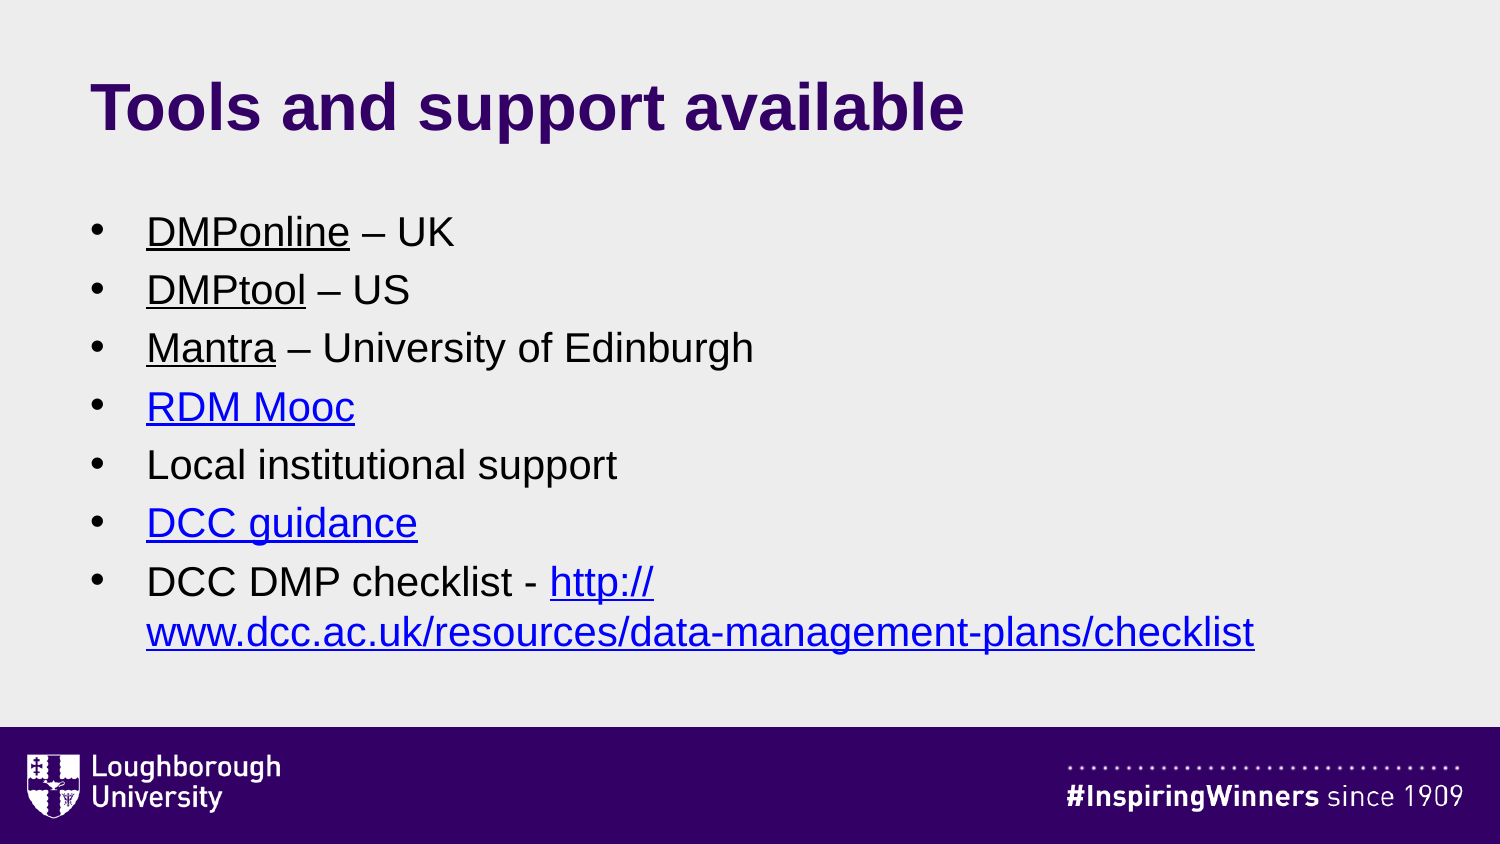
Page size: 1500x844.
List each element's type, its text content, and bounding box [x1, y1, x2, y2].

list DMPonline – UK DMPtool – US Mantra – University of Edinburgh RDM Mooc Local institutional support DCC guidance DCC DMP checklist - http://www.dcc.ac.uk/resources/data-management-plans/checklist [75, 196, 1425, 718]
picture [0, 0, 1500, 844]
title Tools and support available [75, 33, 1425, 175]
